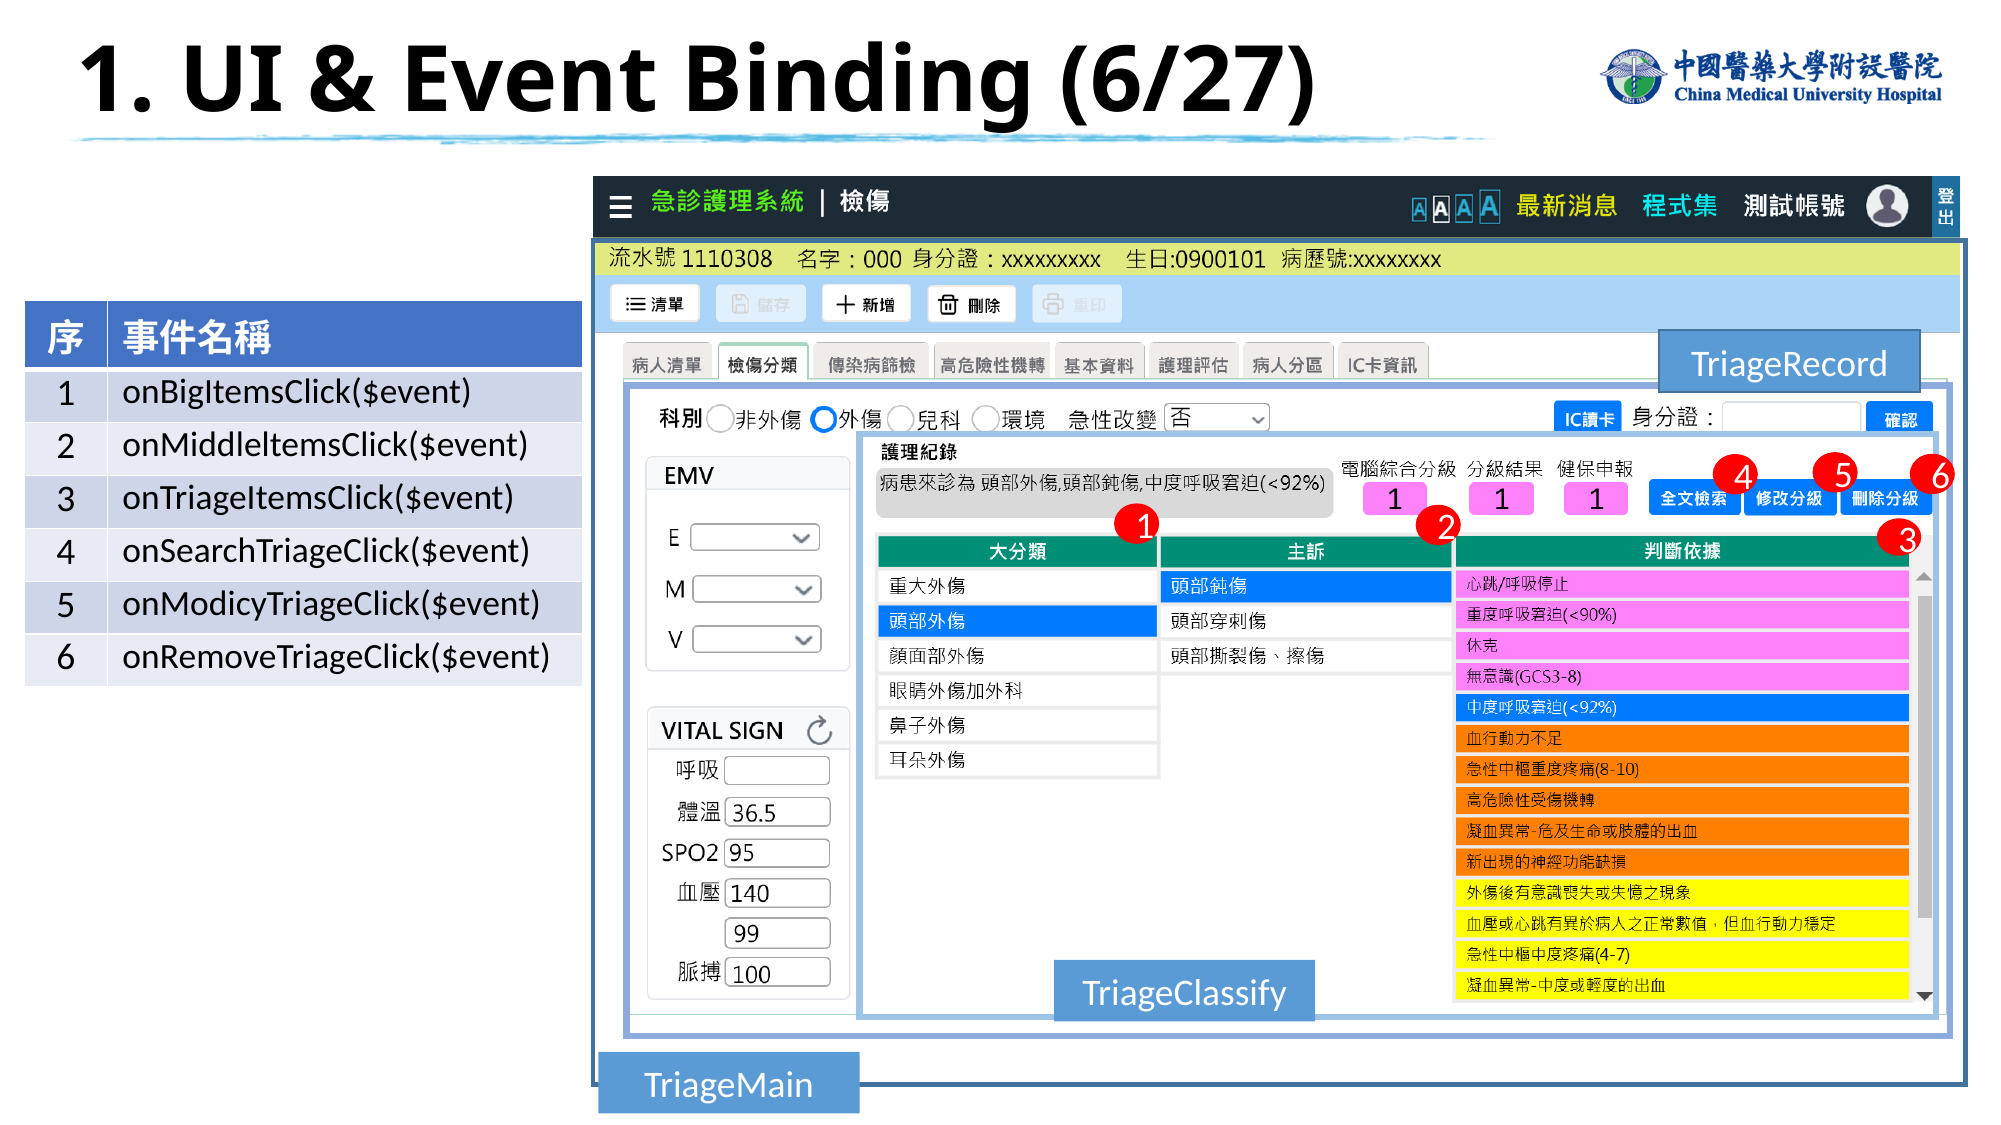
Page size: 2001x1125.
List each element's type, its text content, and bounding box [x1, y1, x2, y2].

table_cell onTriageItemsClick($event) [108, 476, 582, 528]
table_cell 4 [25, 529, 107, 581]
table_cell 1 [25, 372, 107, 422]
picture [592, 176, 1966, 1015]
table_cell 2 [25, 423, 107, 475]
table_cell 5 [25, 582, 107, 633]
table_cell 3 [25, 476, 107, 528]
table_cell onMiddleltemsClick($event) [108, 423, 582, 475]
text_box 1. UI & Event Binding (6/27) [61, 0, 1522, 179]
table_header 序 [25, 301, 107, 367]
table_cell onRemoveTriageClick($event) [108, 635, 582, 686]
table_cell onSearchTriageClick($event) [108, 529, 582, 581]
table_cell onModicyTriageClick($event) [108, 582, 582, 633]
table_header 事件名稱 [108, 301, 582, 367]
table_cell onBigItemsClick($event) [108, 372, 582, 422]
text_box TriageMain [597, 1051, 861, 1114]
table_cell 6 [25, 635, 107, 686]
picture [1590, 27, 1964, 130]
text_box [592, 1015, 1966, 1085]
